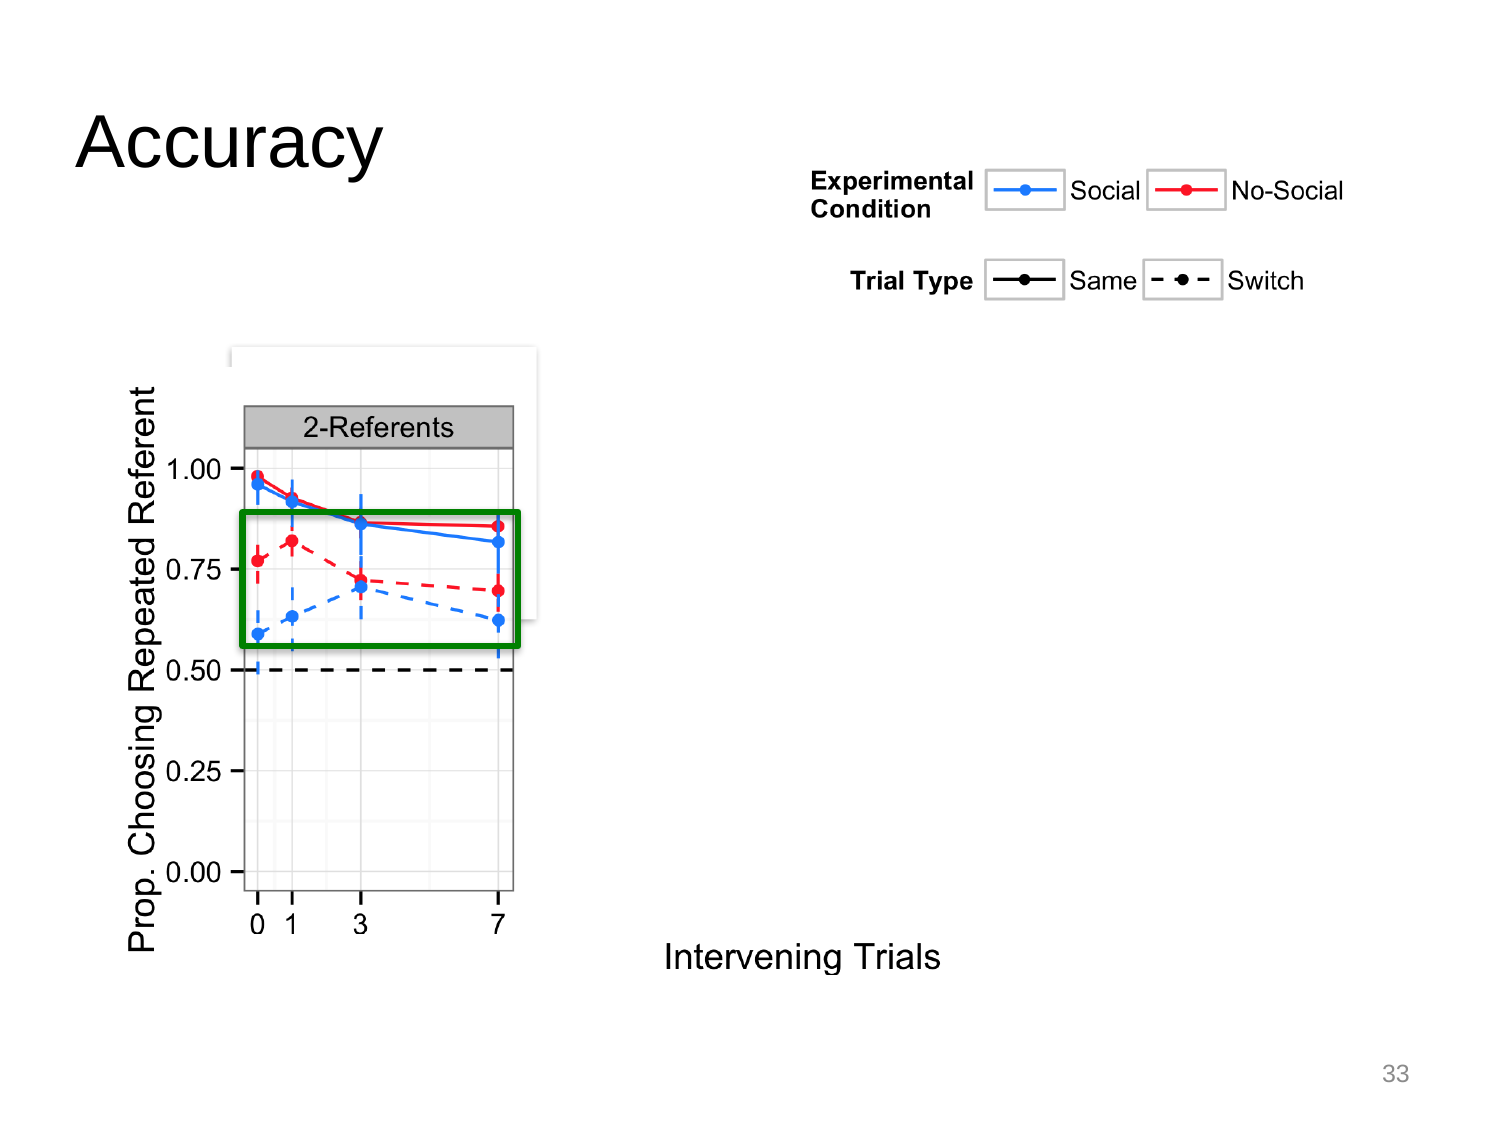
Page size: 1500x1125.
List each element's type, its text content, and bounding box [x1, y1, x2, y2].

text_box [231, 346, 537, 620]
picture [96, 367, 996, 977]
title Accuracy [60, 4, 1230, 272]
slide_number 33 [1074, 1042, 1425, 1103]
picture [795, 150, 1357, 323]
